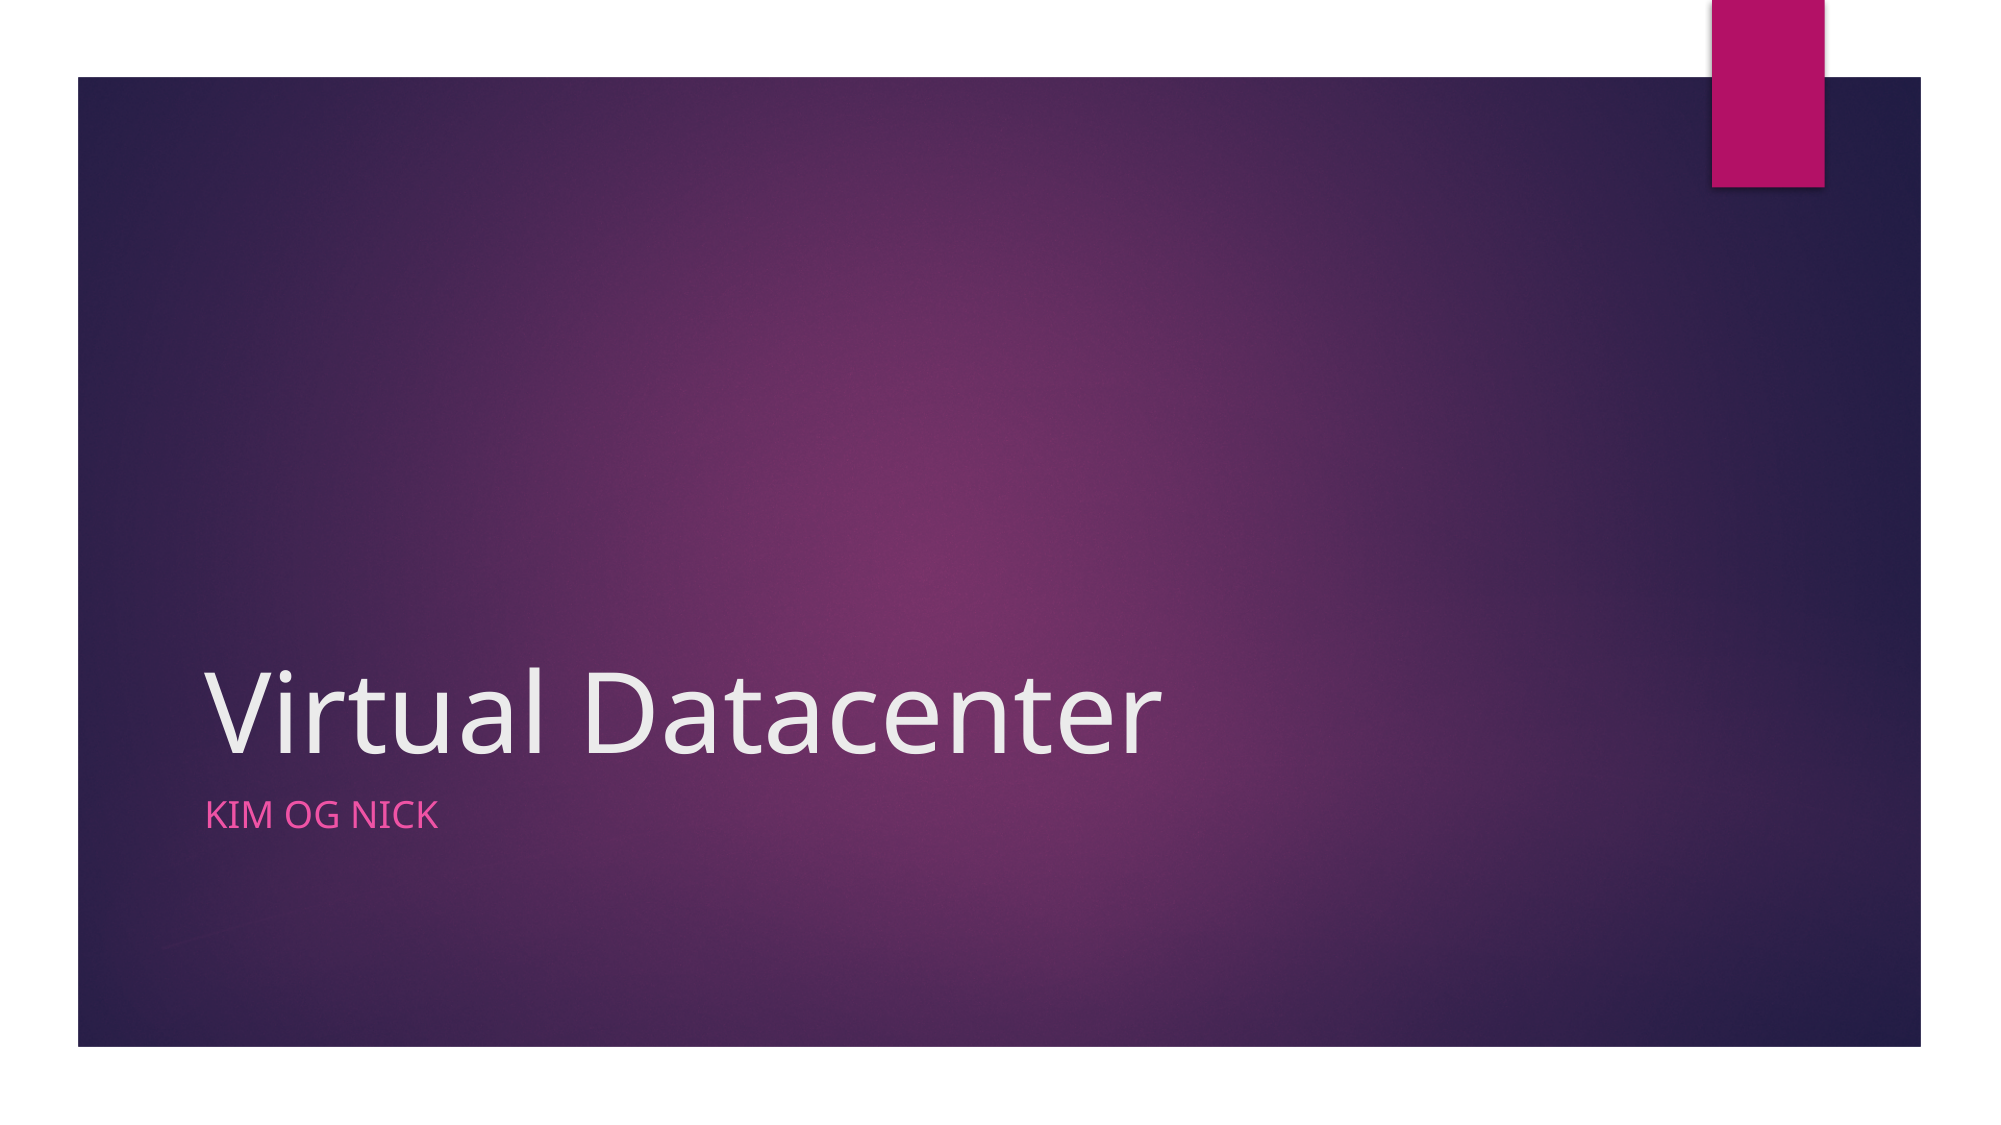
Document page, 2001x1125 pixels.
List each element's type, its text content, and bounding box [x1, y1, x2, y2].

subtitle Kim og Nick [189, 783, 1638, 925]
title Virtual Datacenter [189, 344, 1638, 783]
